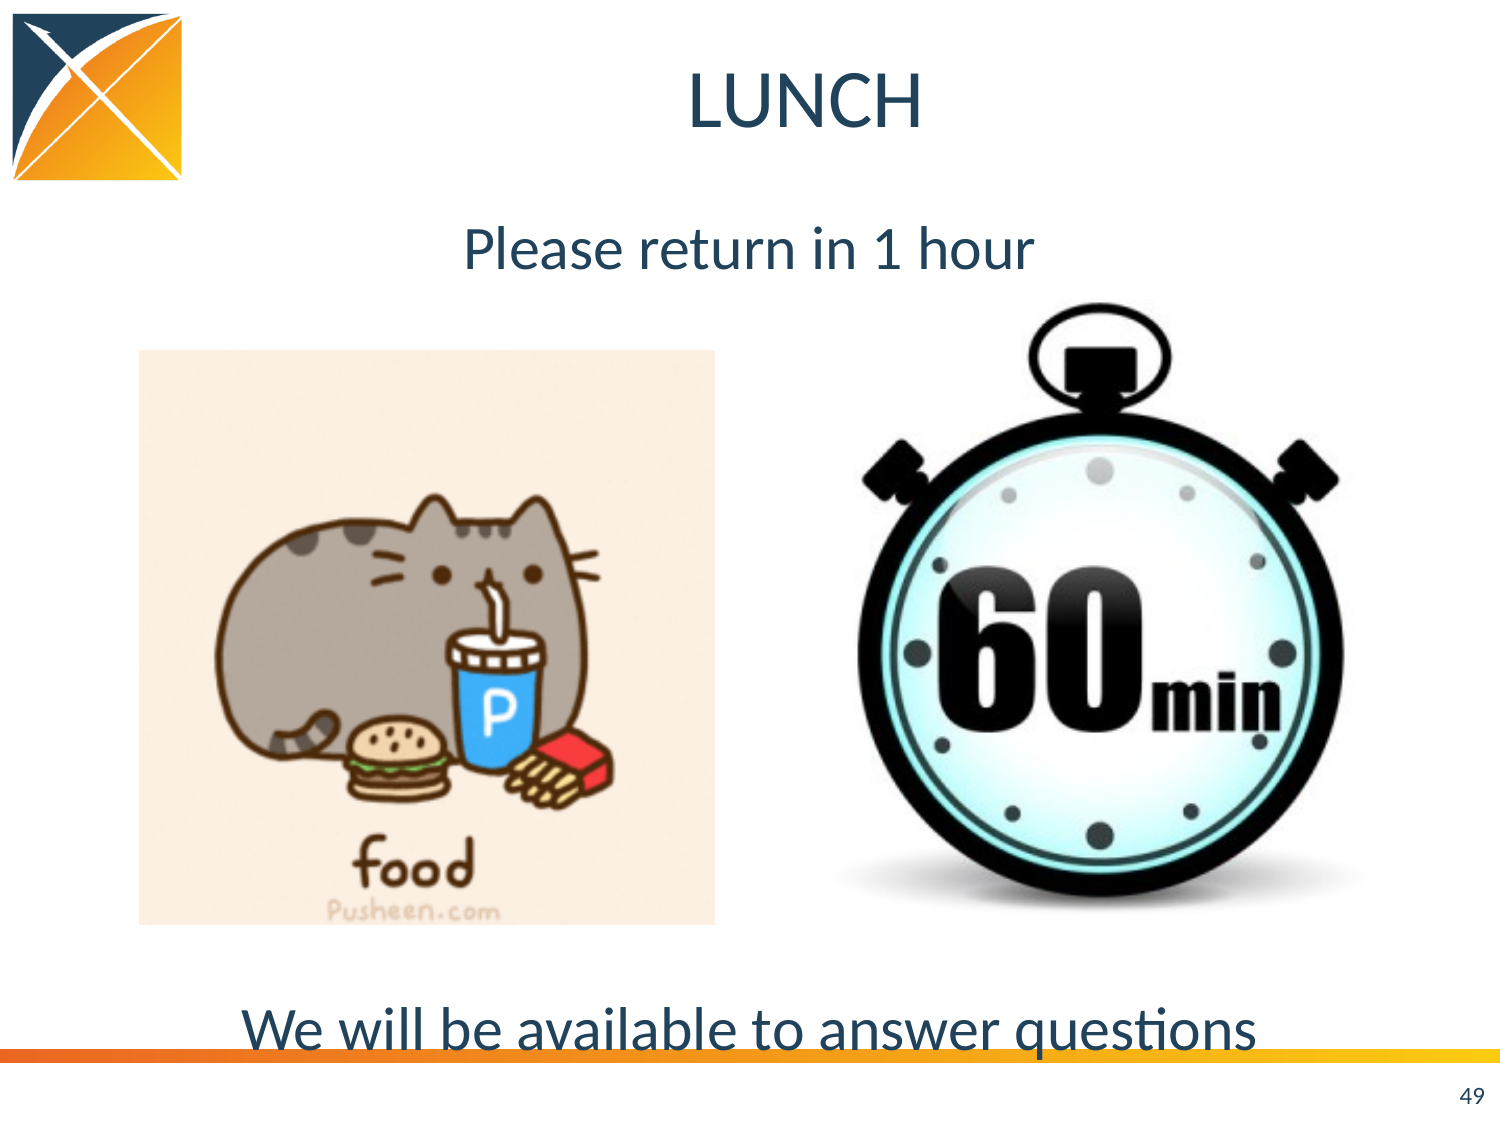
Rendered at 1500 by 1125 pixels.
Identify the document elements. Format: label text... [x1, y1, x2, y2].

picture [139, 350, 715, 926]
list Please return in 1 hour We will be available to answer questions [75, 200, 1425, 1074]
picture [804, 299, 1397, 926]
slide_number 49 [1149, 1065, 1500, 1125]
title LUNCH [187, 24, 1425, 163]
picture [0, 0, 206, 200]
